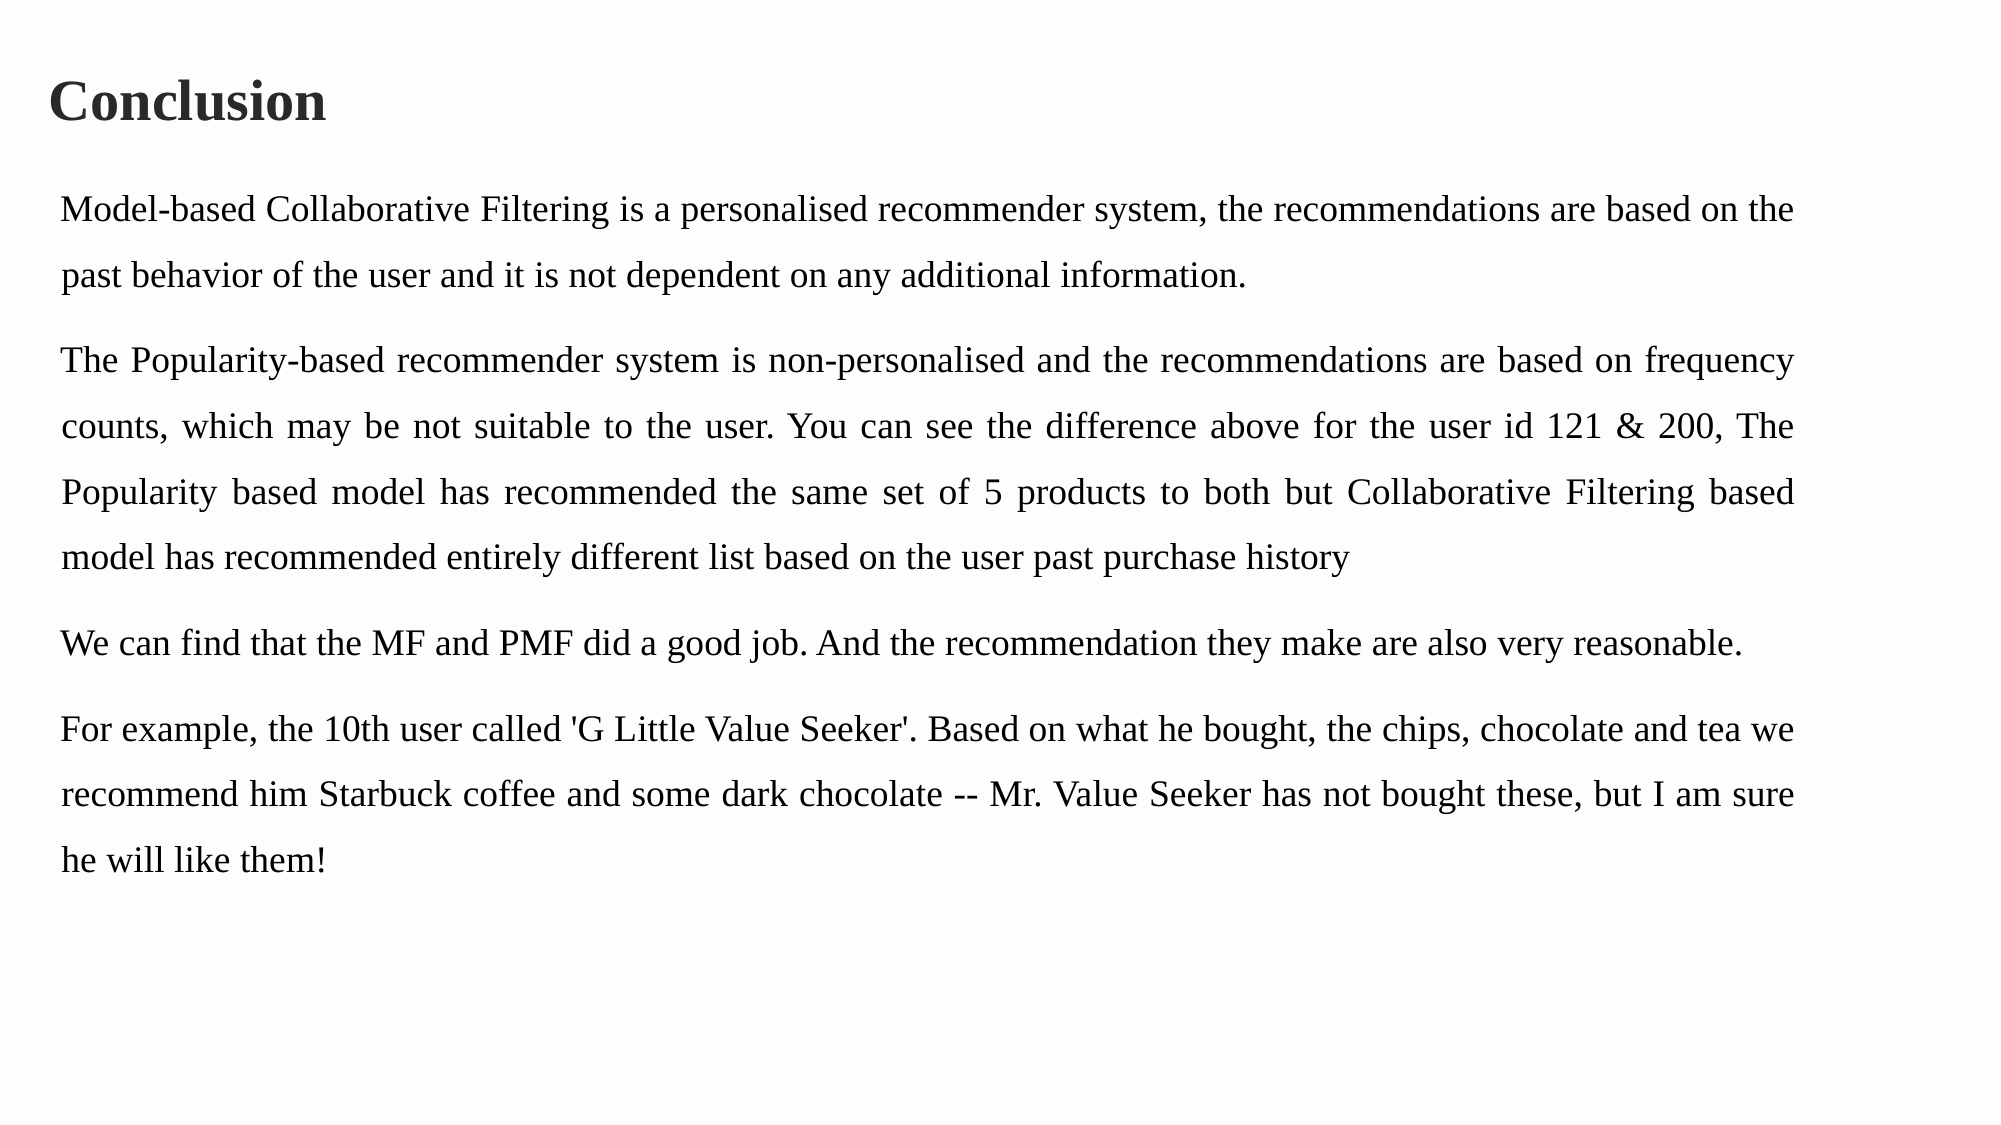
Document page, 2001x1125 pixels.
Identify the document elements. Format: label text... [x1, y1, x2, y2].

text_box Conclusion [33, 54, 1034, 140]
text_box Model-based Collaborative Filtering is a personalised recommender system, the recommendations are based on the past behavior of the user and it is not dependent on any additional information. The Popularity-based recommender system is non-personalised and the recommendations are based on frequency counts, which may be not suitable to the user. You can see the difference above for the user id 121 & 200, The Popularity based model has recommended the same set of 5 products to both but Collaborative Filtering based model has recommended entirely different list based on the user past purchase history We can find that the MF and PMF did a good job. And the recommendation they make are also very reasonable. For example, the 10th user called 'G Little Value Seeker'. Based on what he bought, the chips, chocolate and tea we recommend him Starbuck coffee and some dark chocolate -- Mr. Value Seeker has not bought these, but I am sure he will like them! [45, 155, 1838, 888]
